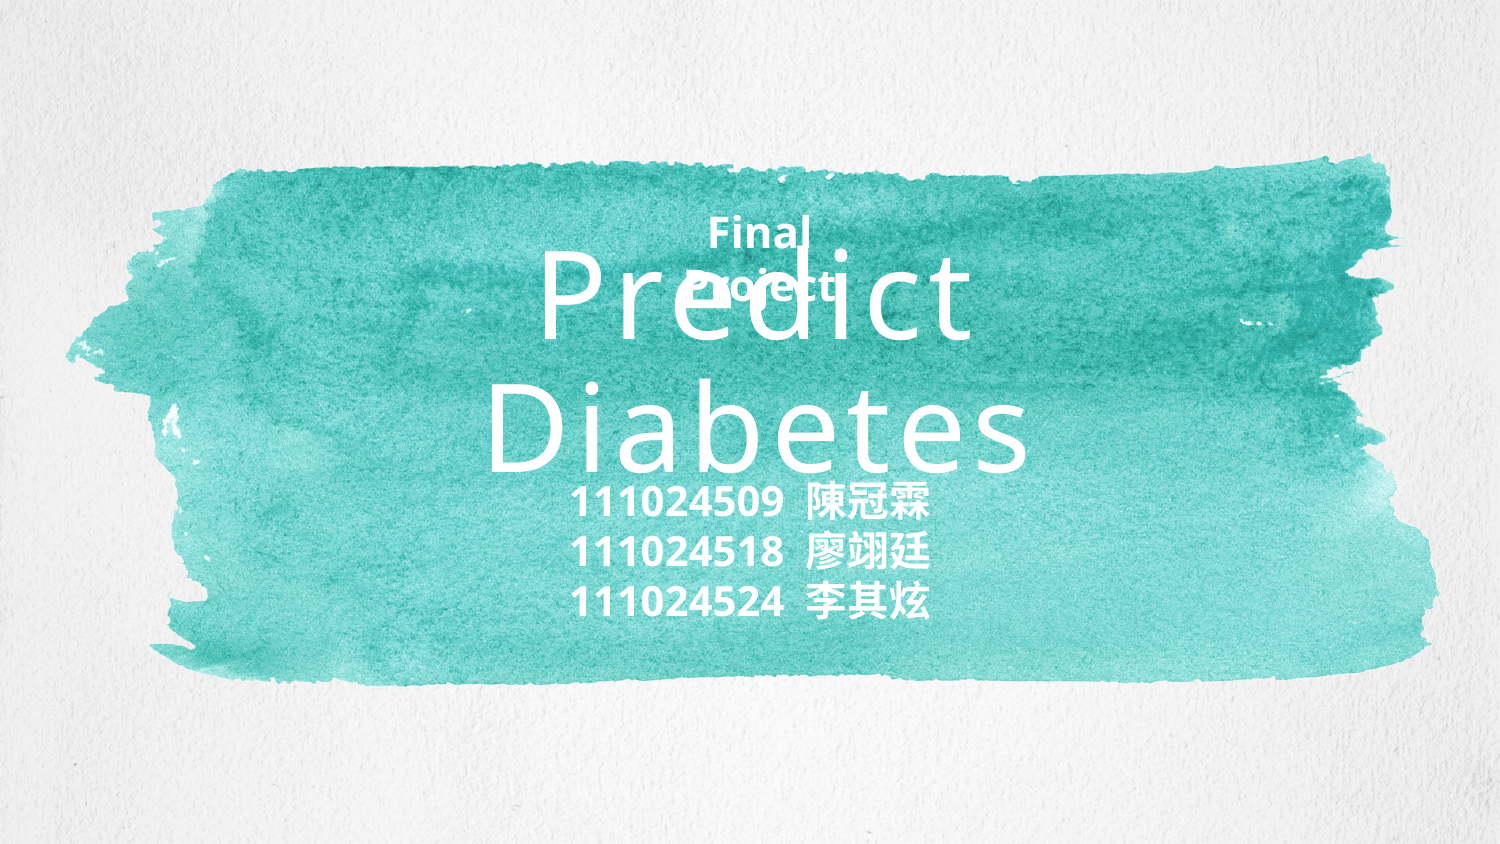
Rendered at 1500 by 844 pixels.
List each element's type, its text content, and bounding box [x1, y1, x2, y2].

title Predict Diabetes [273, 282, 1241, 451]
text_box 111024509 陳冠霖 111024518 廖翊廷 111024524 李其炫 [554, 467, 946, 632]
text_box Final Project [629, 197, 890, 318]
picture [0, 0, 1500, 844]
